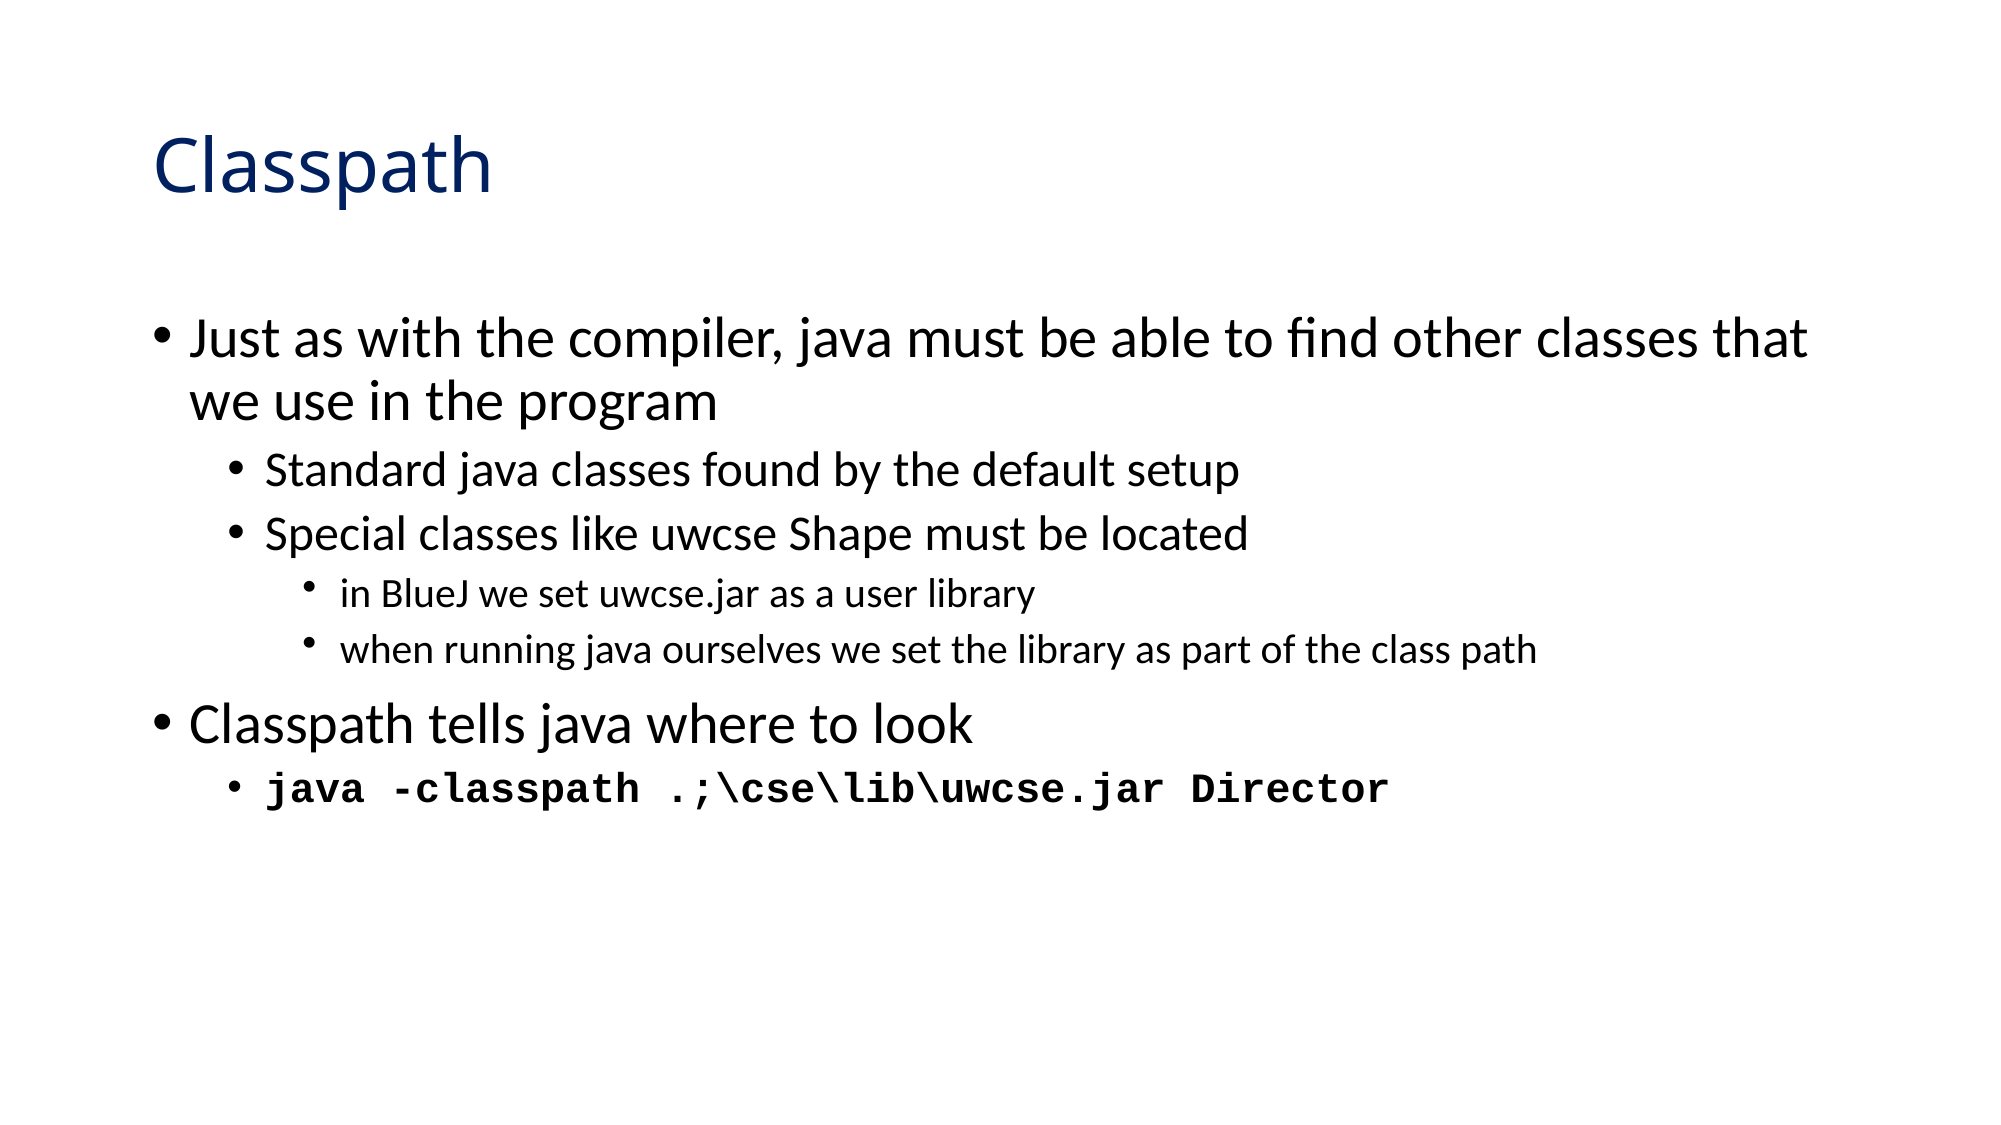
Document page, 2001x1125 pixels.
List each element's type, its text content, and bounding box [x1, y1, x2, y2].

title Classpath [137, 59, 1863, 278]
list Just as with the compiler, java must be able to find other classes that we use in the program Standard java classes found by the default setup Special classes like uwcse Shape must be located in BlueJ we set uwcse.jar as a user library when running java ourselves we set the library as part of the class path Classpath tells java where to look java -classpath .;\cse\lib\uwcse.jar Director [137, 299, 1863, 1014]
